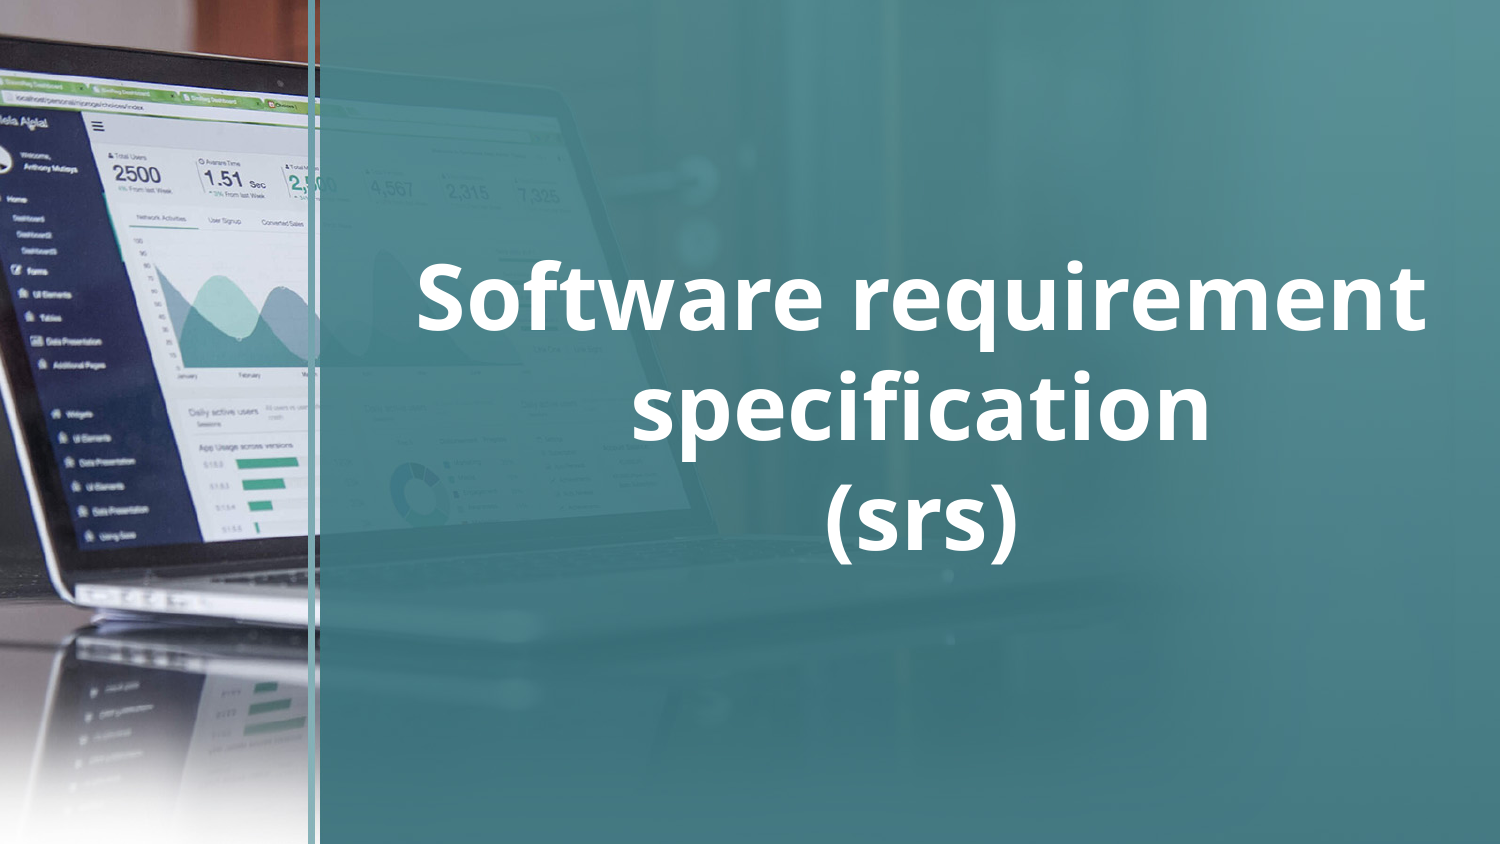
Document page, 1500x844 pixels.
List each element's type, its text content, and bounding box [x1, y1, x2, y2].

title Software requirement specification (srs) [311, 271, 1500, 577]
picture [0, 0, 1500, 844]
